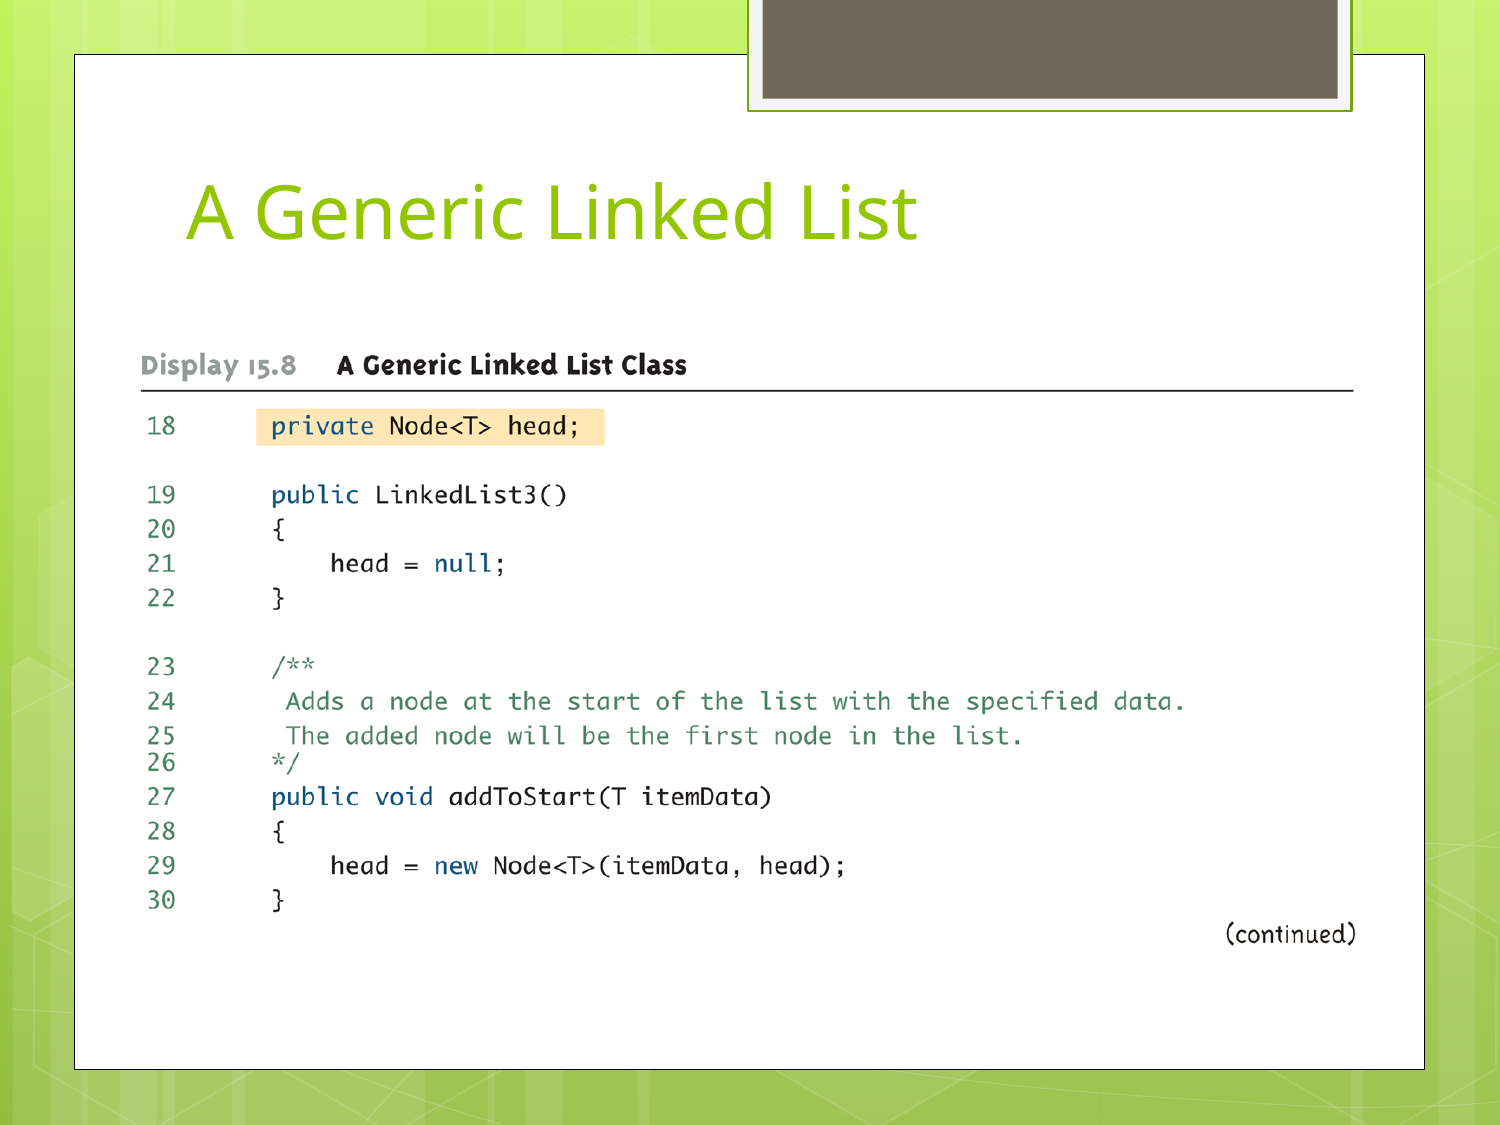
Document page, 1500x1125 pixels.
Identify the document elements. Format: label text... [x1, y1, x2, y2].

title A Generic Linked List [171, 75, 1324, 263]
picture [109, 337, 1385, 959]
